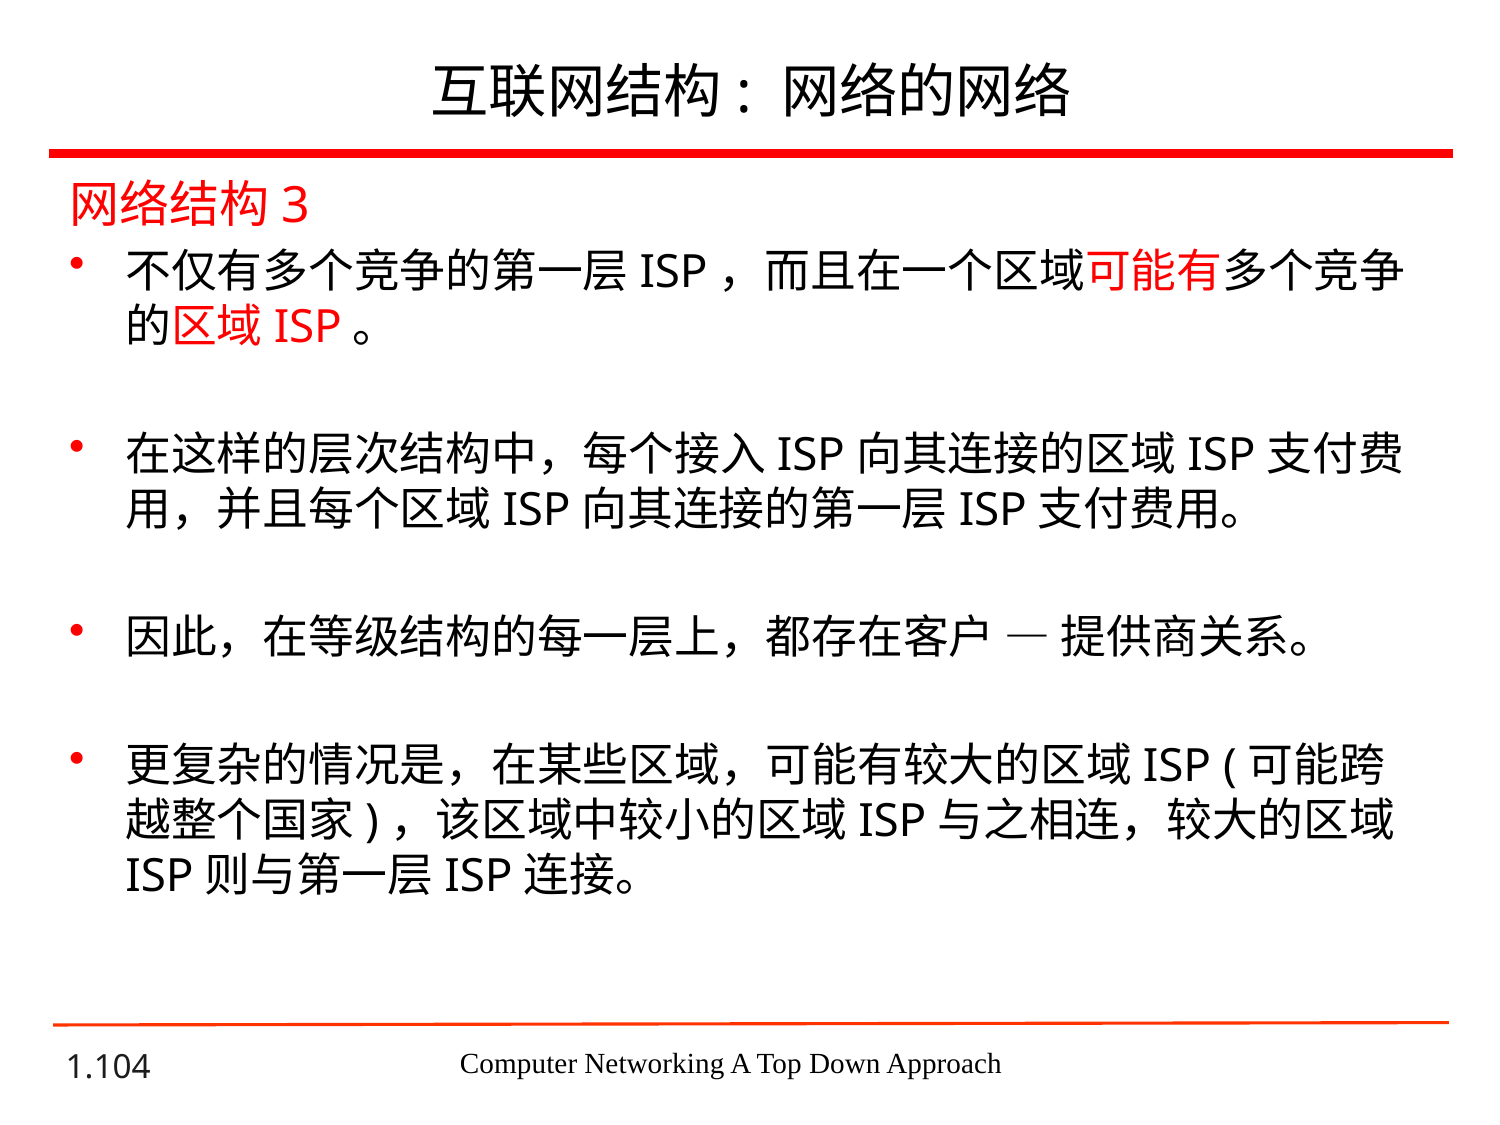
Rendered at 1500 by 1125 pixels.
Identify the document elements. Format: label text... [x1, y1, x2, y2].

list 网络结构3 不仅有多个竞争的第一层ISP，而且在一个区域可能有多个竞争的区域ISP。 在这样的层次结构中，每个接入ISP向其连接的区域ISP支付费用，并且每个区域ISP向其连接的第一层ISP支付费用。 因此，在等级结构的每一层上，都存在客户 — 提供商关系。 更复杂的情况是，在某些区域，可能有较大的区域ISP (可能跨越整个国家)，该区域中较小的区域ISP与之相连，较大的区域ISP则与第一层ISP连接。 [53, 164, 1447, 1014]
title 互联网结构: 网络的网络 [51, 33, 1452, 146]
